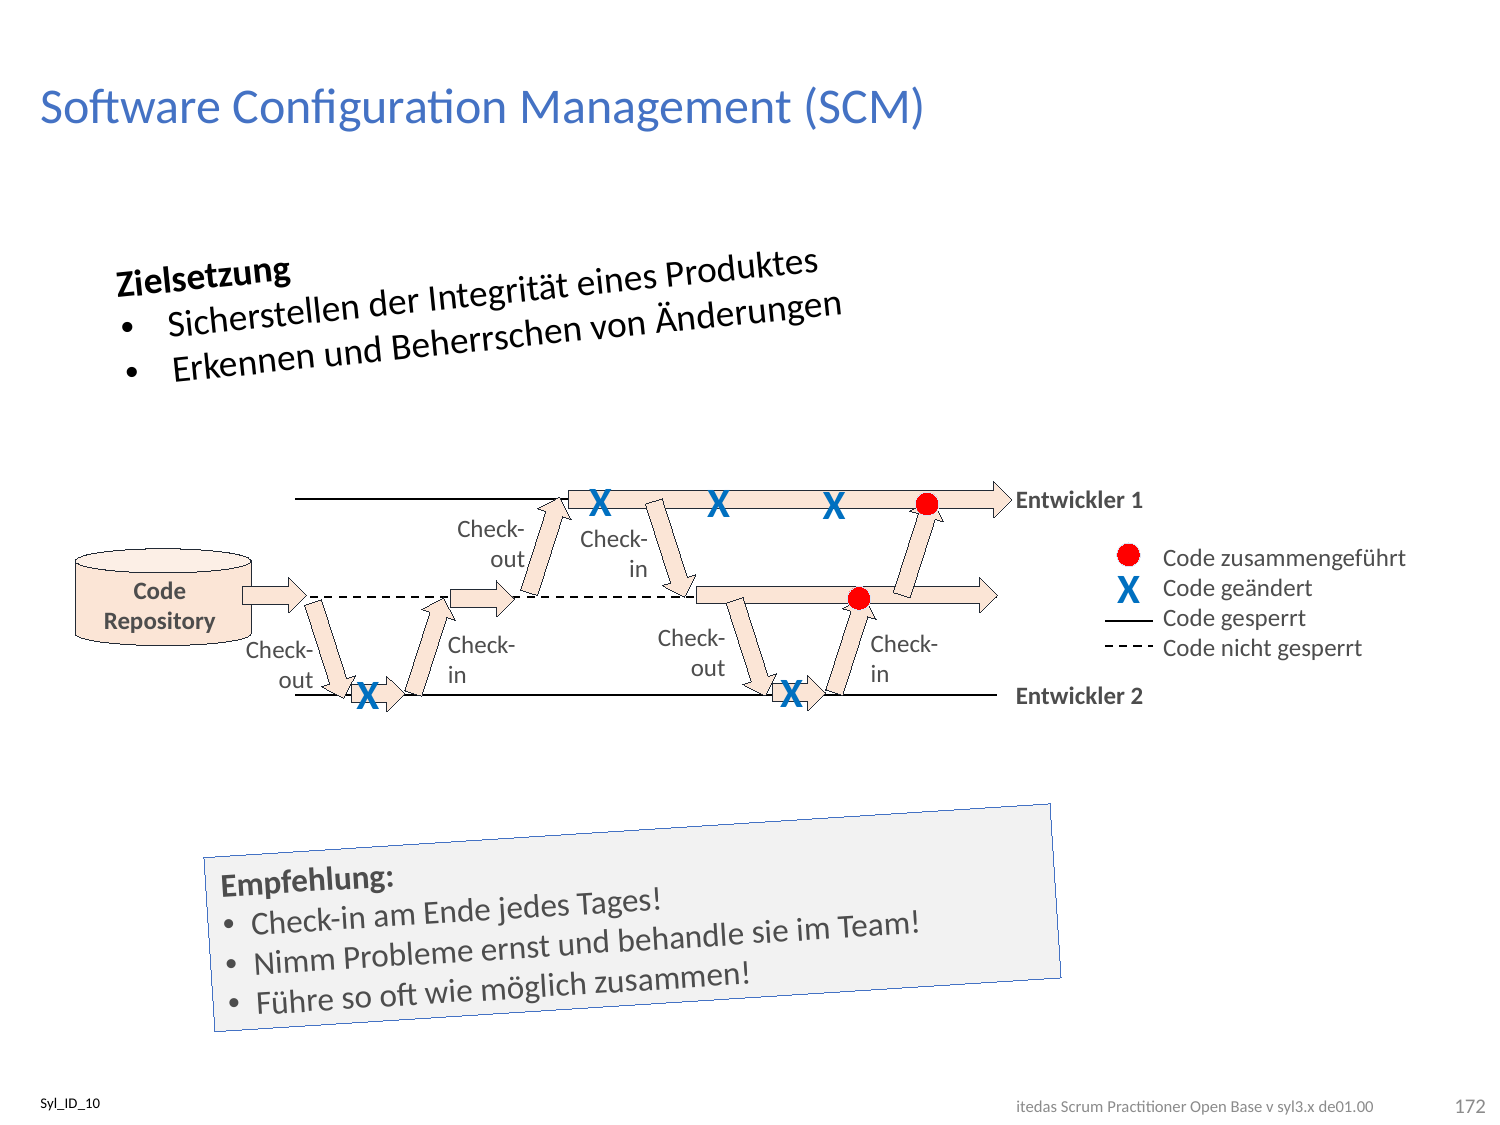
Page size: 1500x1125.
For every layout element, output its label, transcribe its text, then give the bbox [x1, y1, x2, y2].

footer itedas Scrum Practitioner Open Base v syl3.x de01.00 [874, 1095, 1375, 1120]
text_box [67, 467, 1433, 726]
text_box Empfehlung: Check-in am Ende jedes Tages! Nimm Probleme ernst und behandle sie im Team! Führe so oft wie möglich zusammen! [203, 803, 1062, 1032]
title Software Configuration Management (SCM) [40, 67, 1460, 147]
text_box Zielsetzung Sicherstellen der Integrität eines Produktes Erkennen und Beherrschen von Änderungen [98, 165, 986, 404]
list Syl_ID_10 [40, 1095, 635, 1120]
slide_number 172 [1387, 1092, 1487, 1123]
